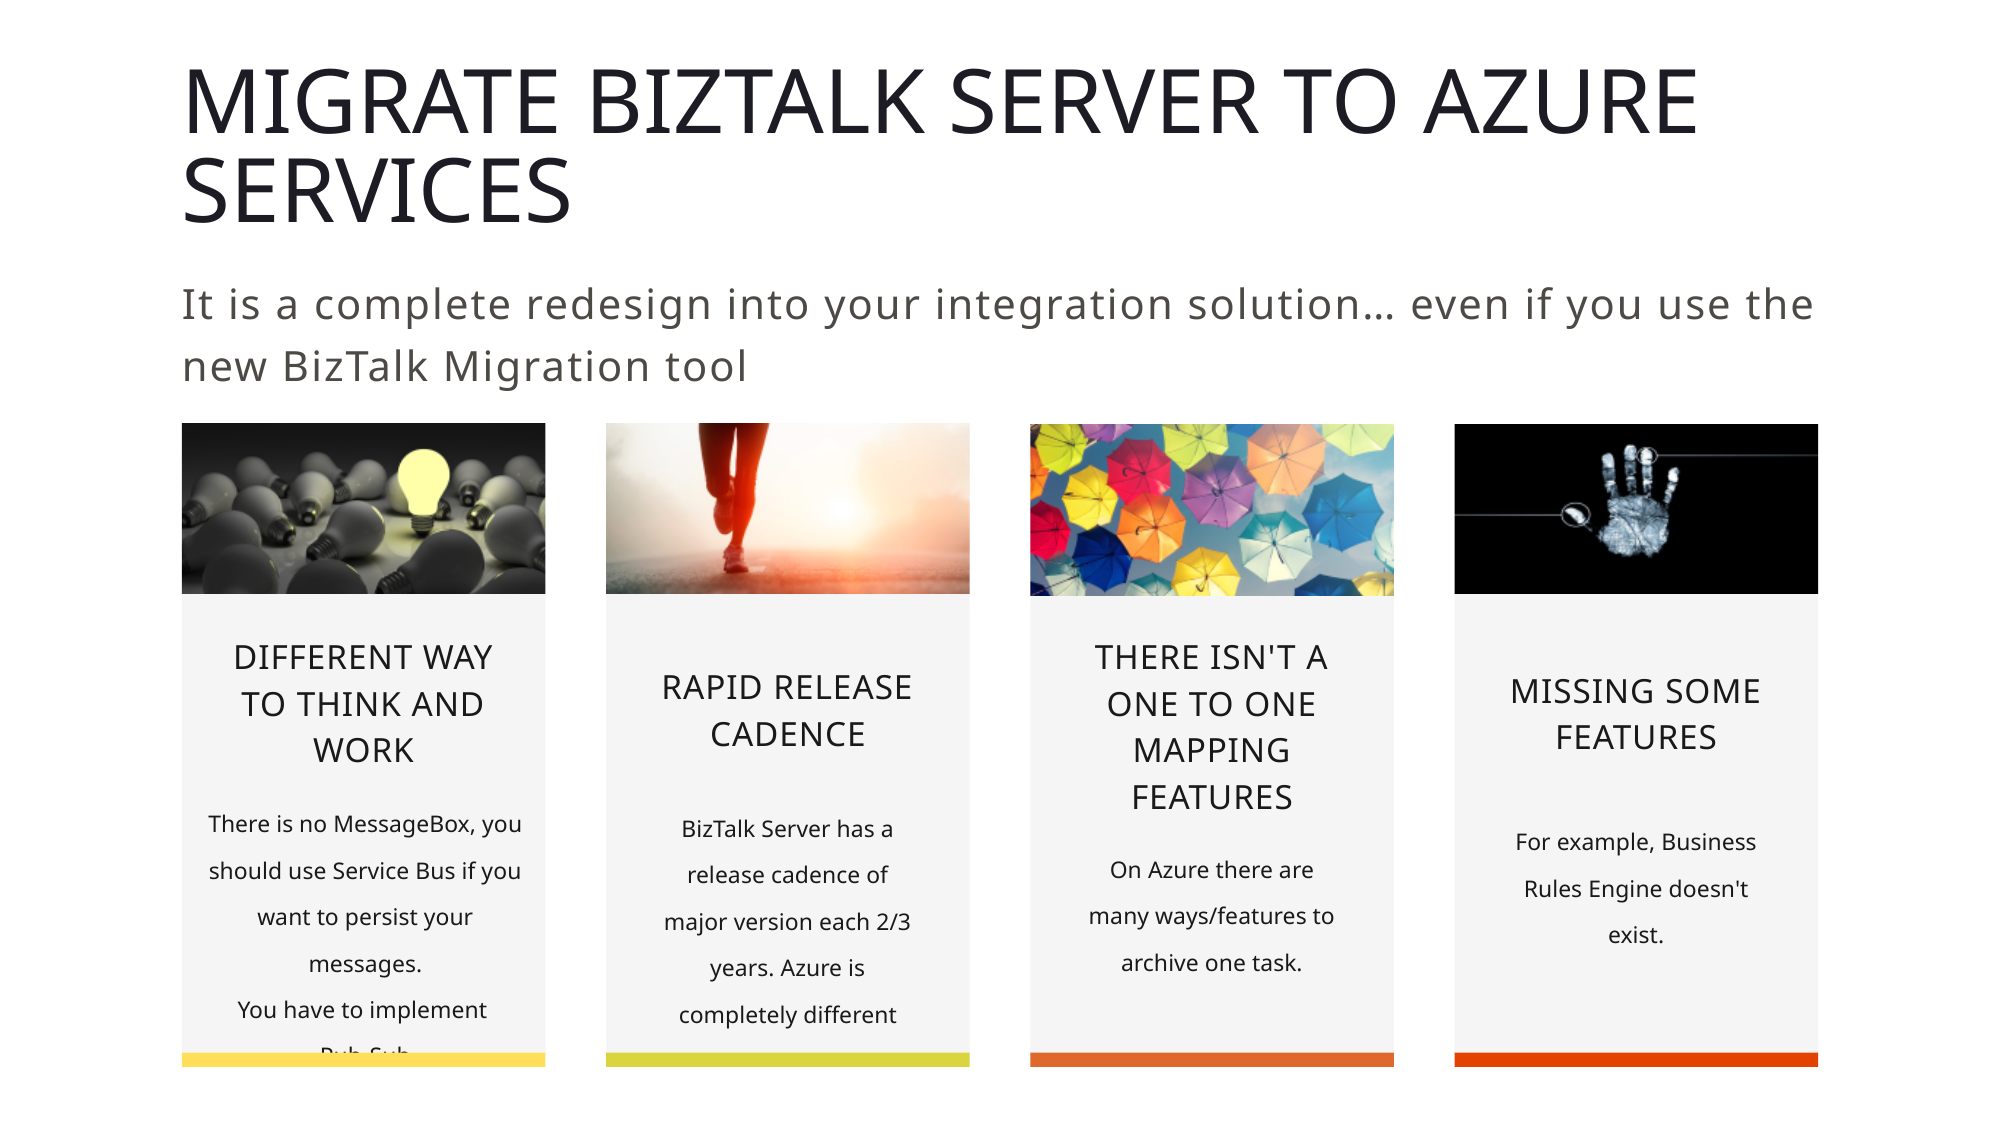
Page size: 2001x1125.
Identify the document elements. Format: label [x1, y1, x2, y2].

text_box [605, 422, 970, 1067]
text_box [181, 601, 546, 1052]
text_box [197, 629, 533, 1016]
text_box [181, 1052, 546, 1067]
text_box [1030, 424, 1395, 1068]
picture [181, 422, 546, 595]
text_box [1454, 424, 1819, 1068]
text_box [181, 62, 1819, 387]
